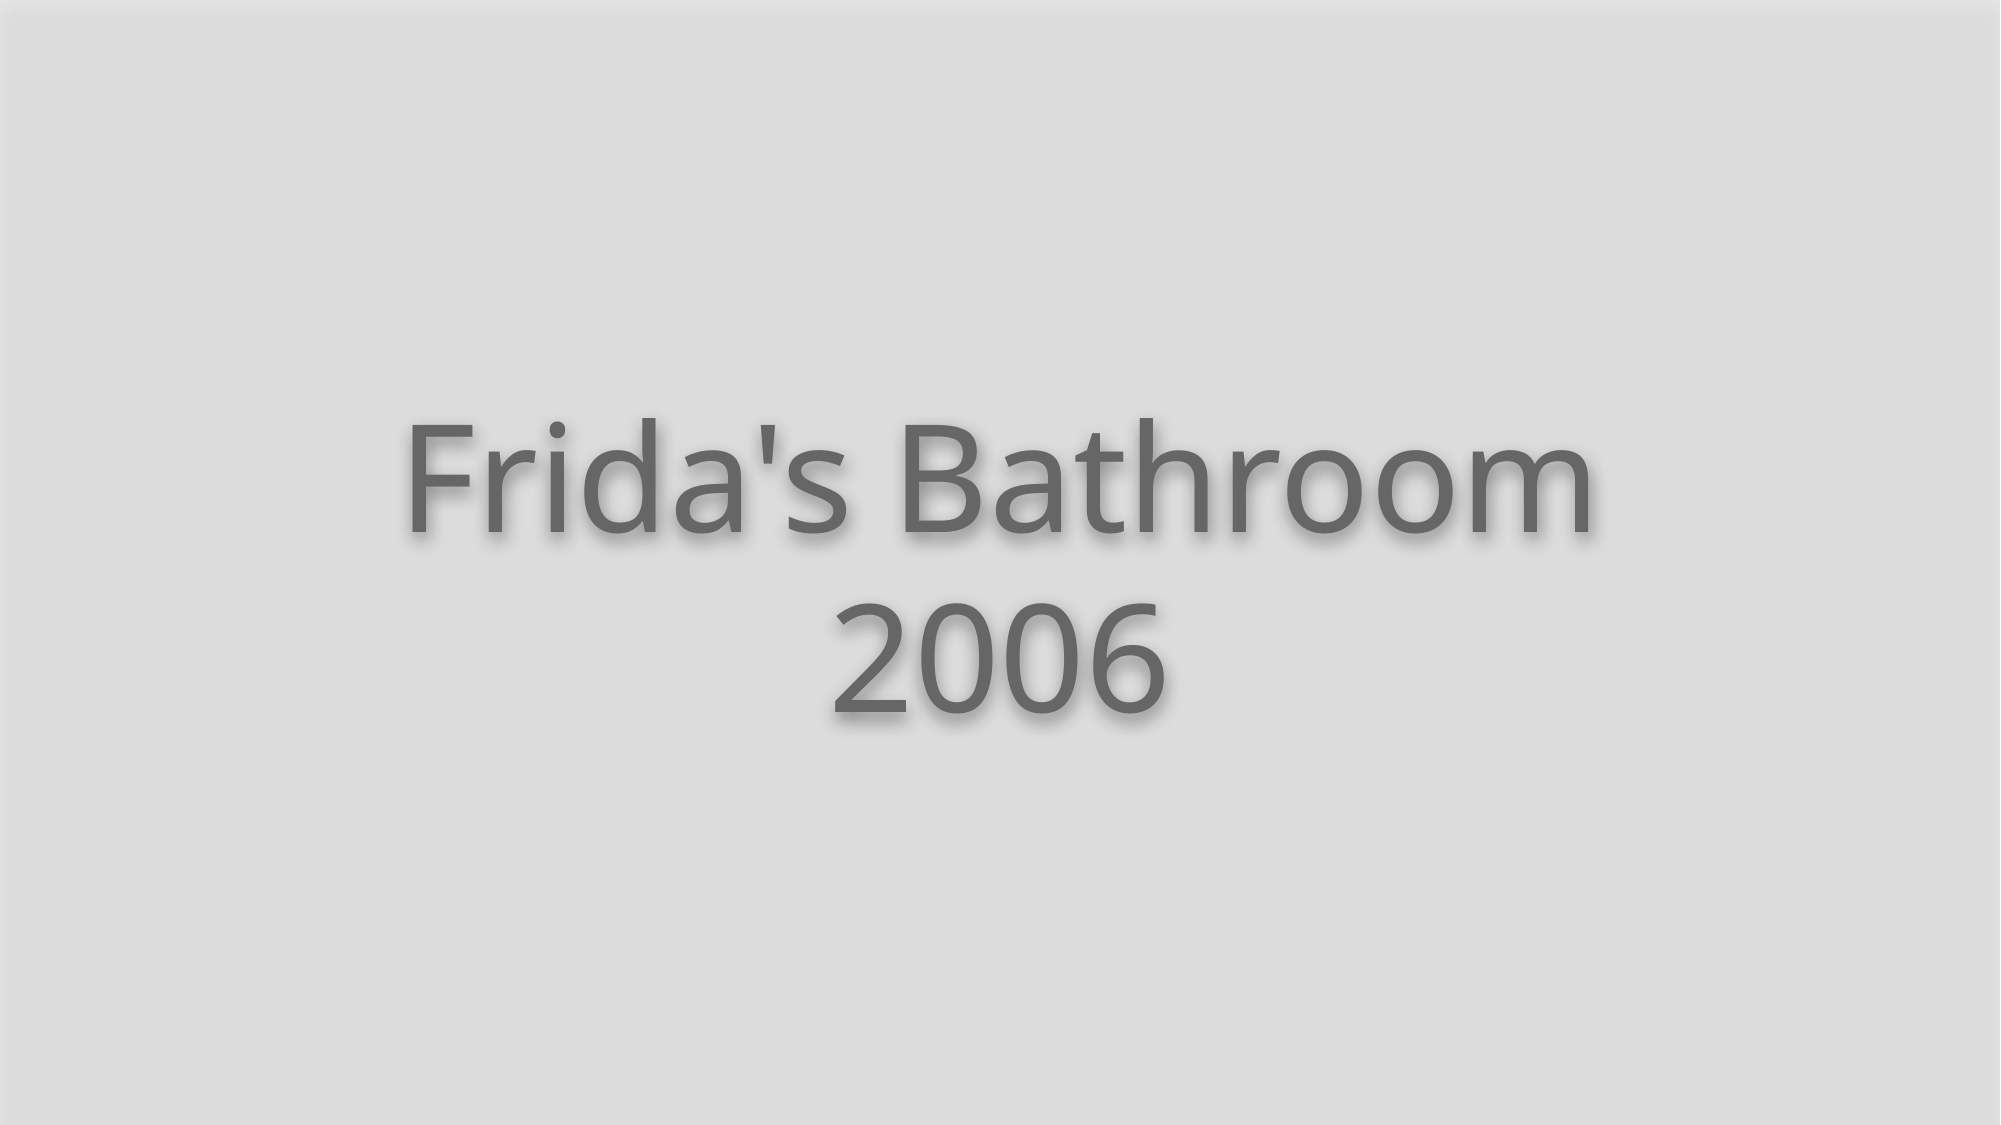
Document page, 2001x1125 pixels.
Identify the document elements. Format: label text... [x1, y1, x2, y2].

text_box Frida's Bathroom 2006 [0, 0, 2000, 1125]
